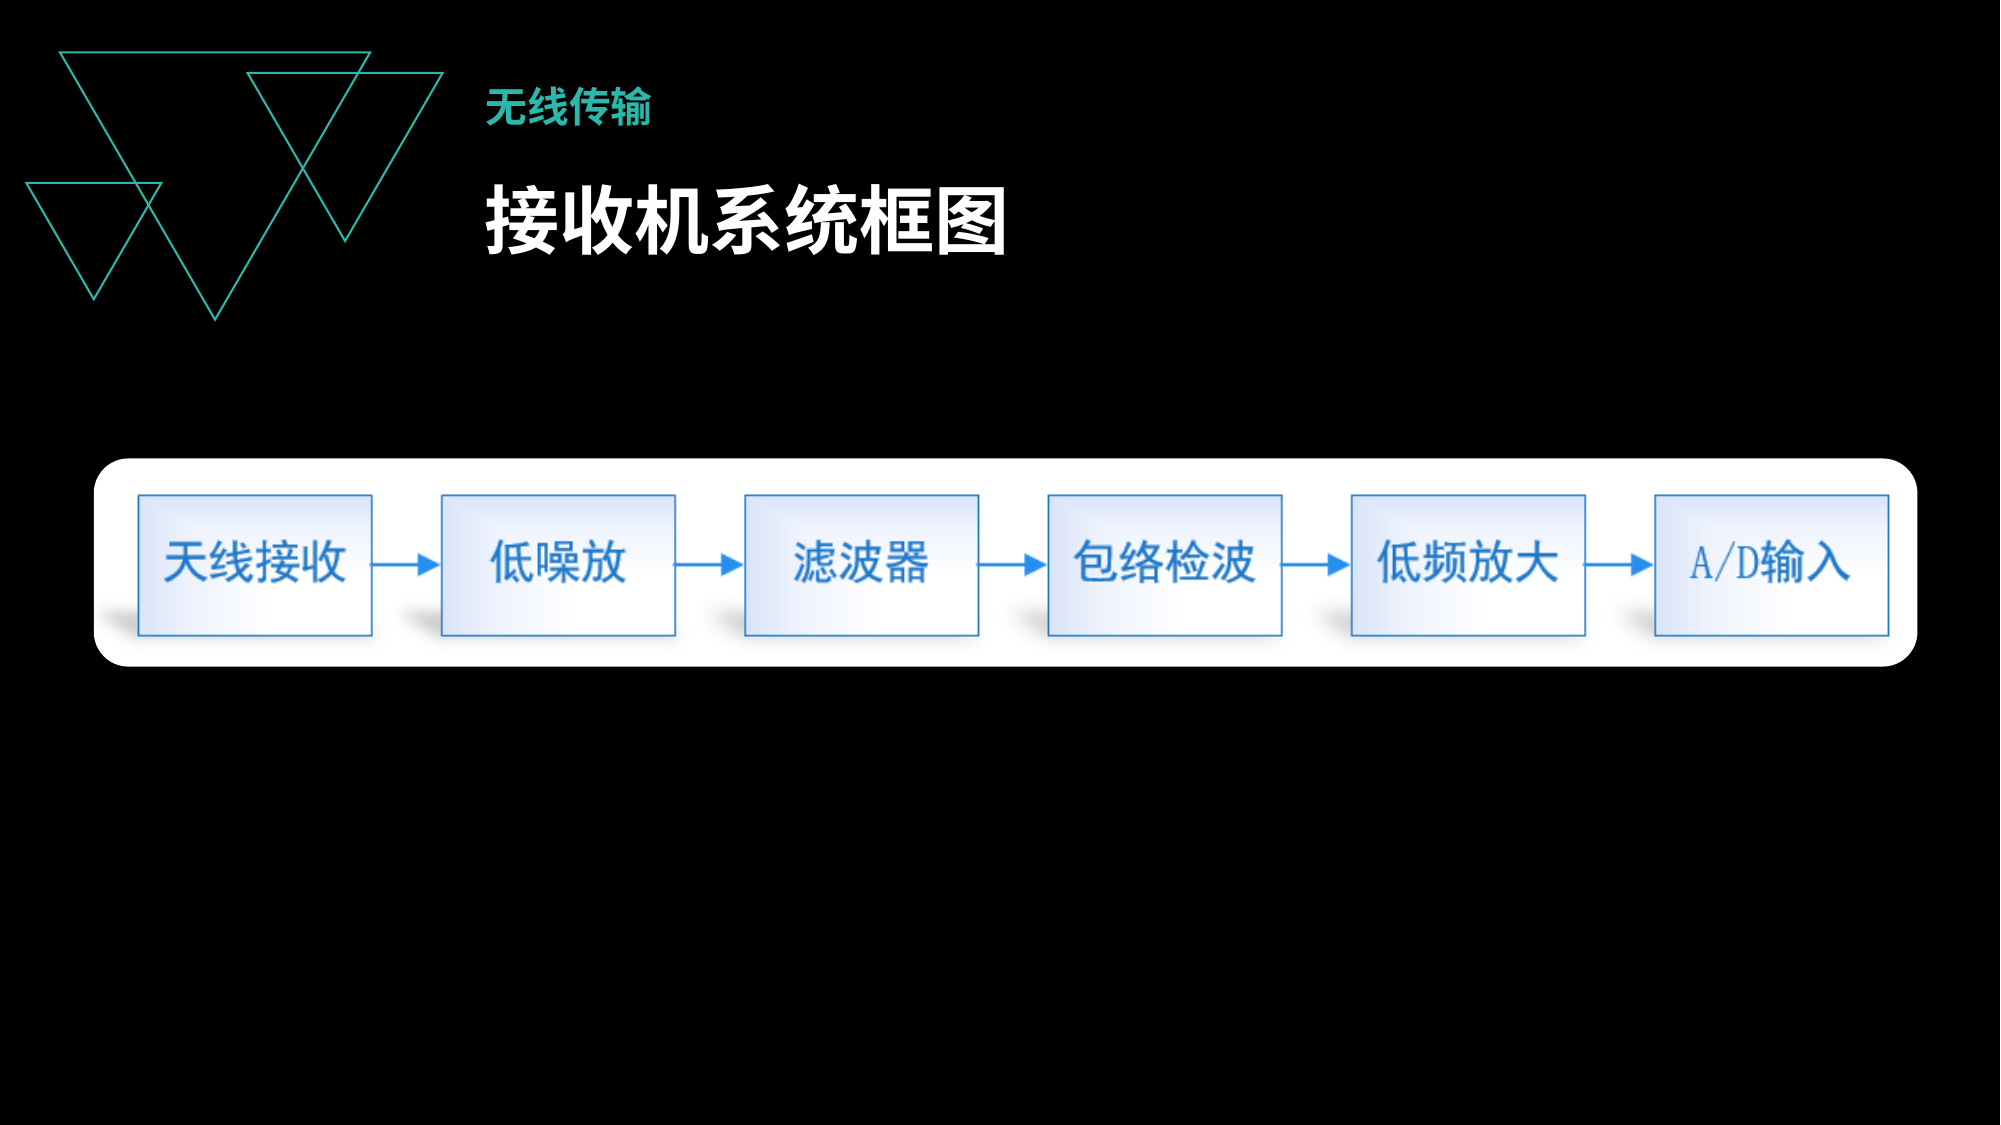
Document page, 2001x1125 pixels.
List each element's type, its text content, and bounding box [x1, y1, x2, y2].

text_box [24, 181, 164, 302]
picture [93, 458, 1918, 667]
text_box [58, 51, 372, 322]
text_box 接收机系统框图 [470, 165, 1189, 271]
text_box 无线传输 [470, 72, 668, 138]
text_box [245, 71, 445, 244]
